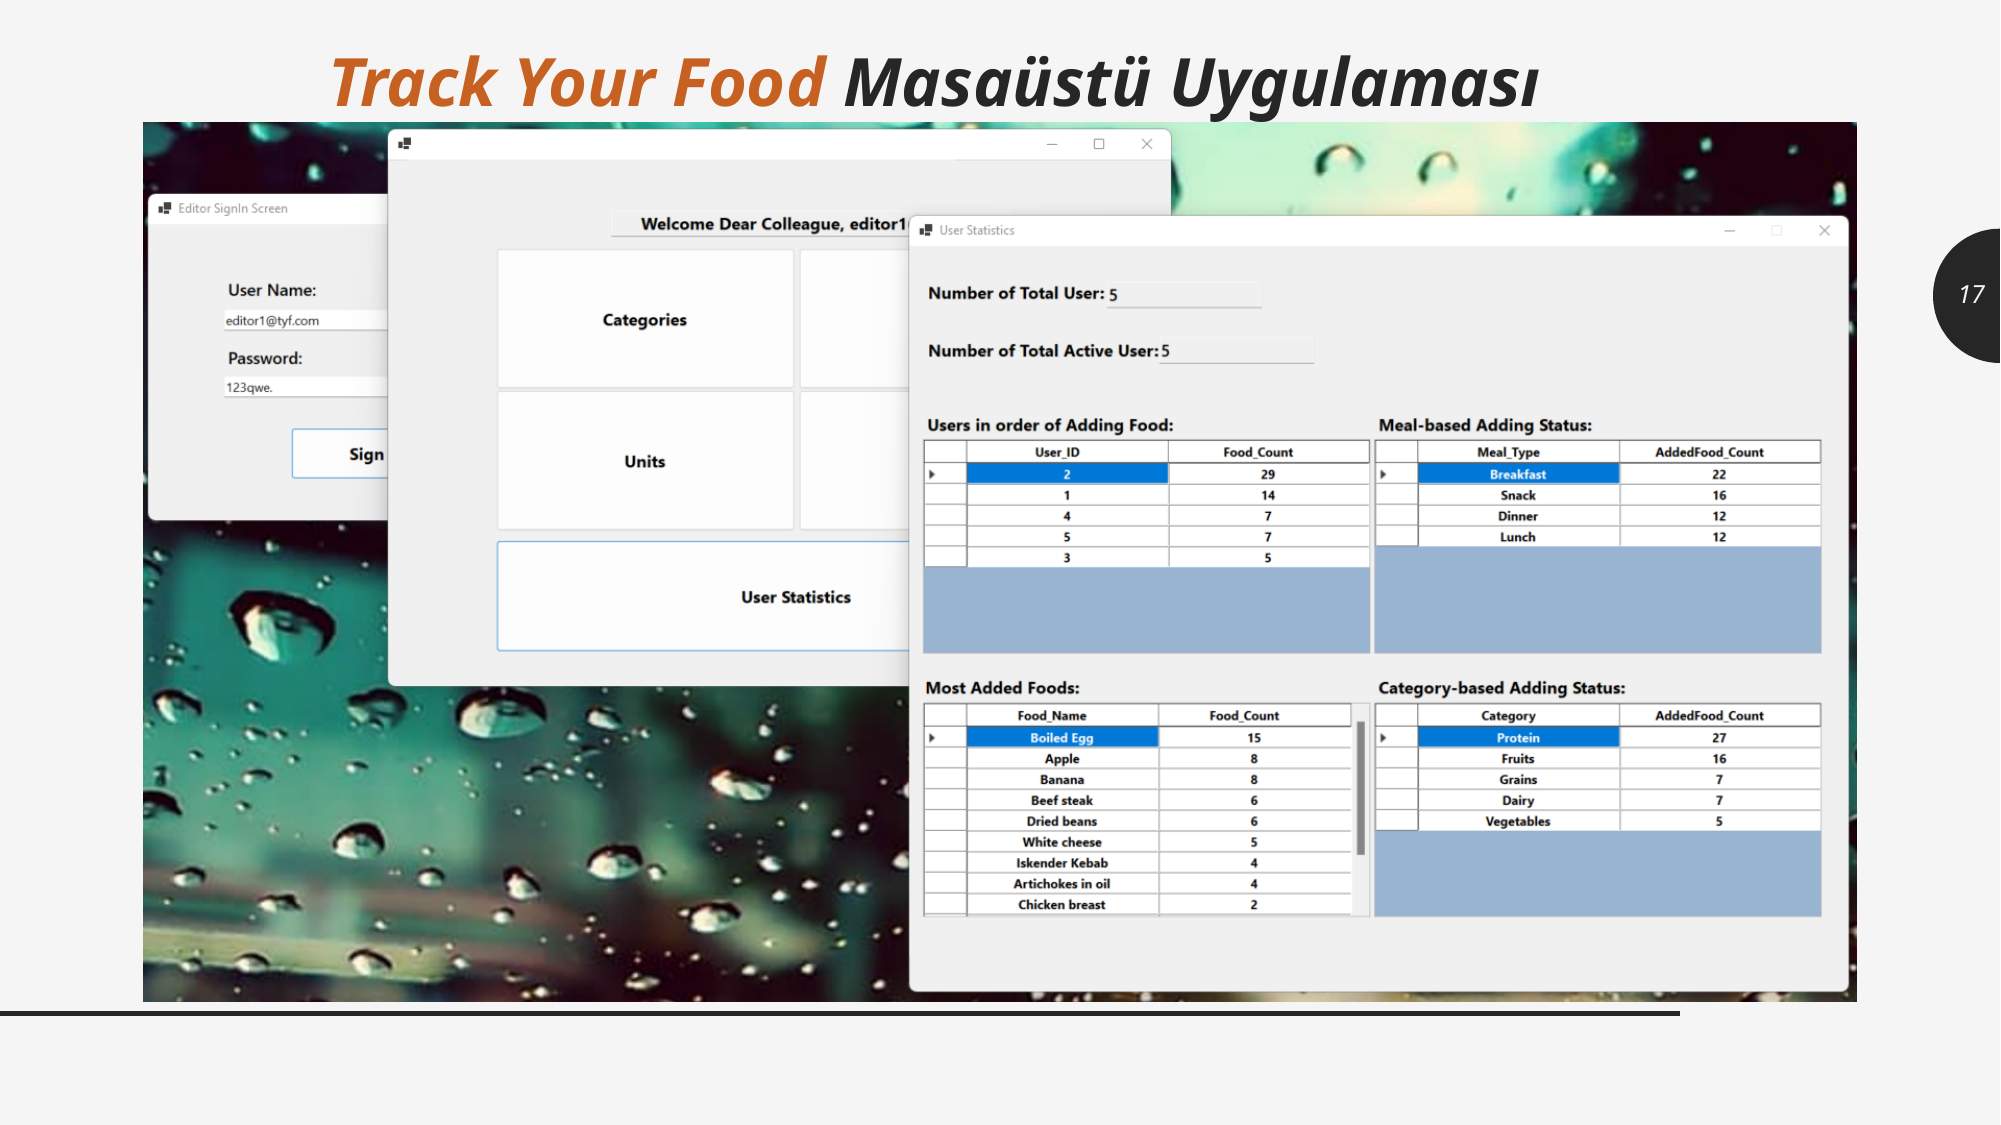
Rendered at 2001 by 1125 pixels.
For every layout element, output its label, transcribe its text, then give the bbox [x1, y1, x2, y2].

list Track Your Food Masaüstü Uygulaması [245, 7, 1624, 122]
picture [143, 122, 1857, 1003]
slide_number 17 [1933, 265, 2000, 326]
